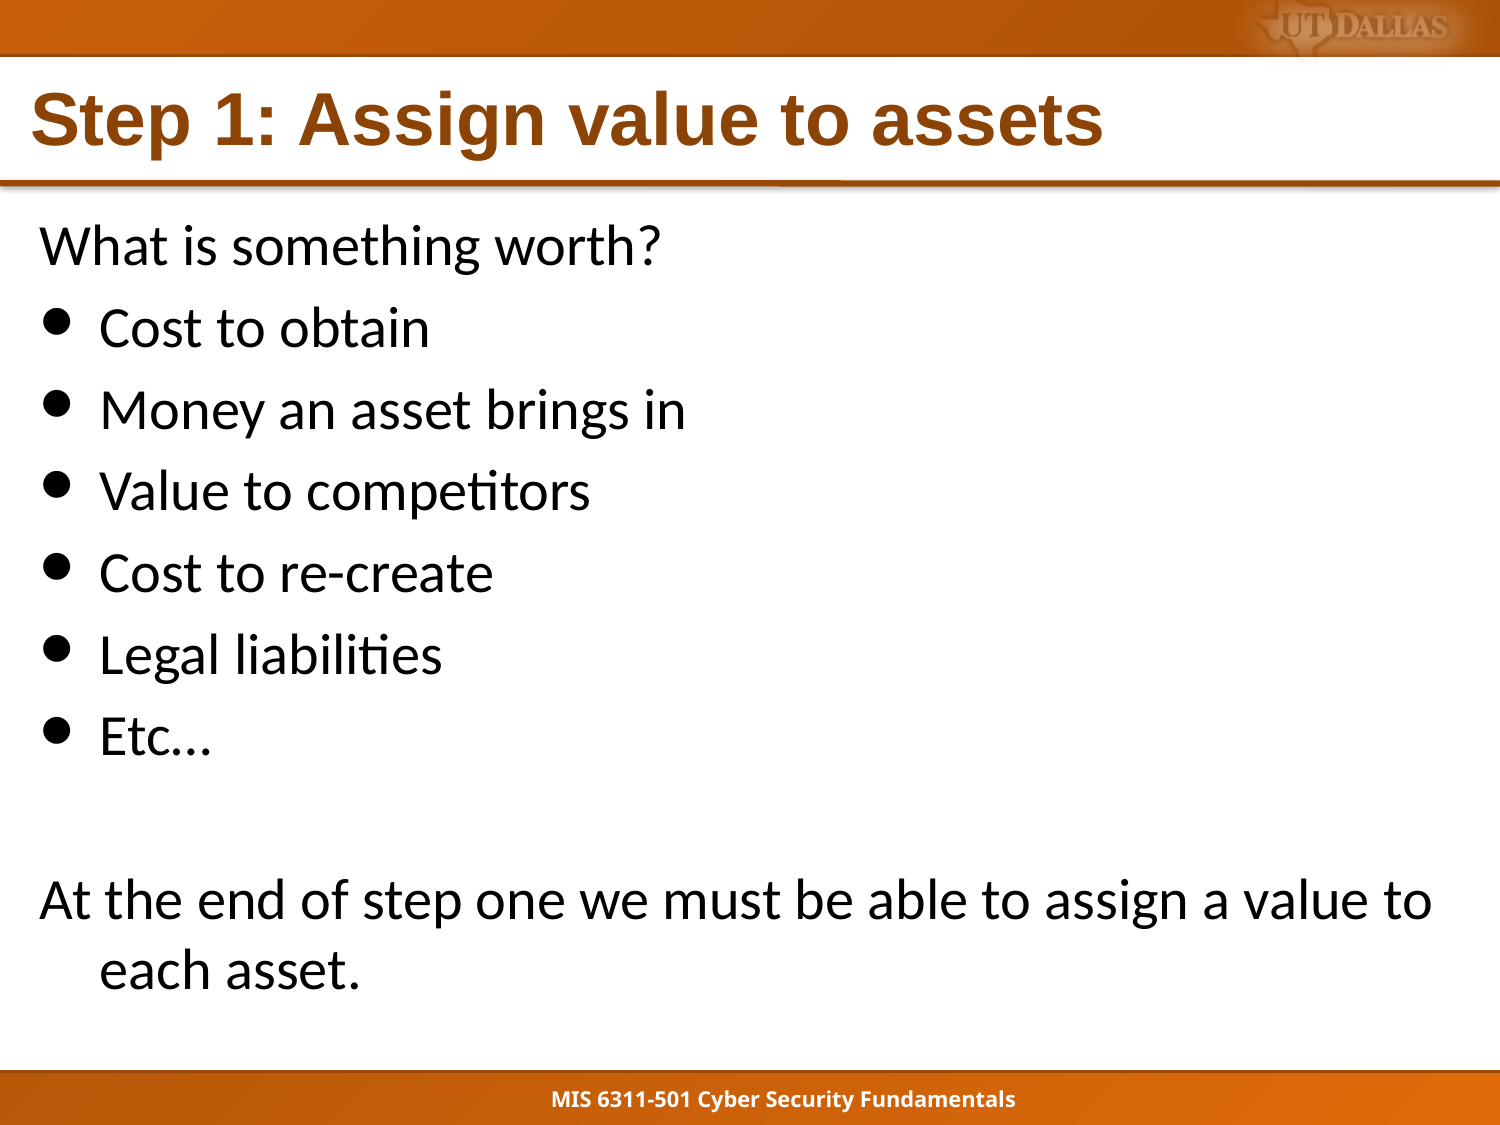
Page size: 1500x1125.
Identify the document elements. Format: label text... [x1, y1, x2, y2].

title Step 1: Assign value to assets [0, 64, 1500, 178]
list What is something worth? Cost to obtain Money an asset brings in Value to competitors Cost to re-create Legal liabilities Etc… At the end of step one we must be able to assign a value to each asset. [24, 199, 1500, 1077]
picture [1218, 0, 1500, 64]
